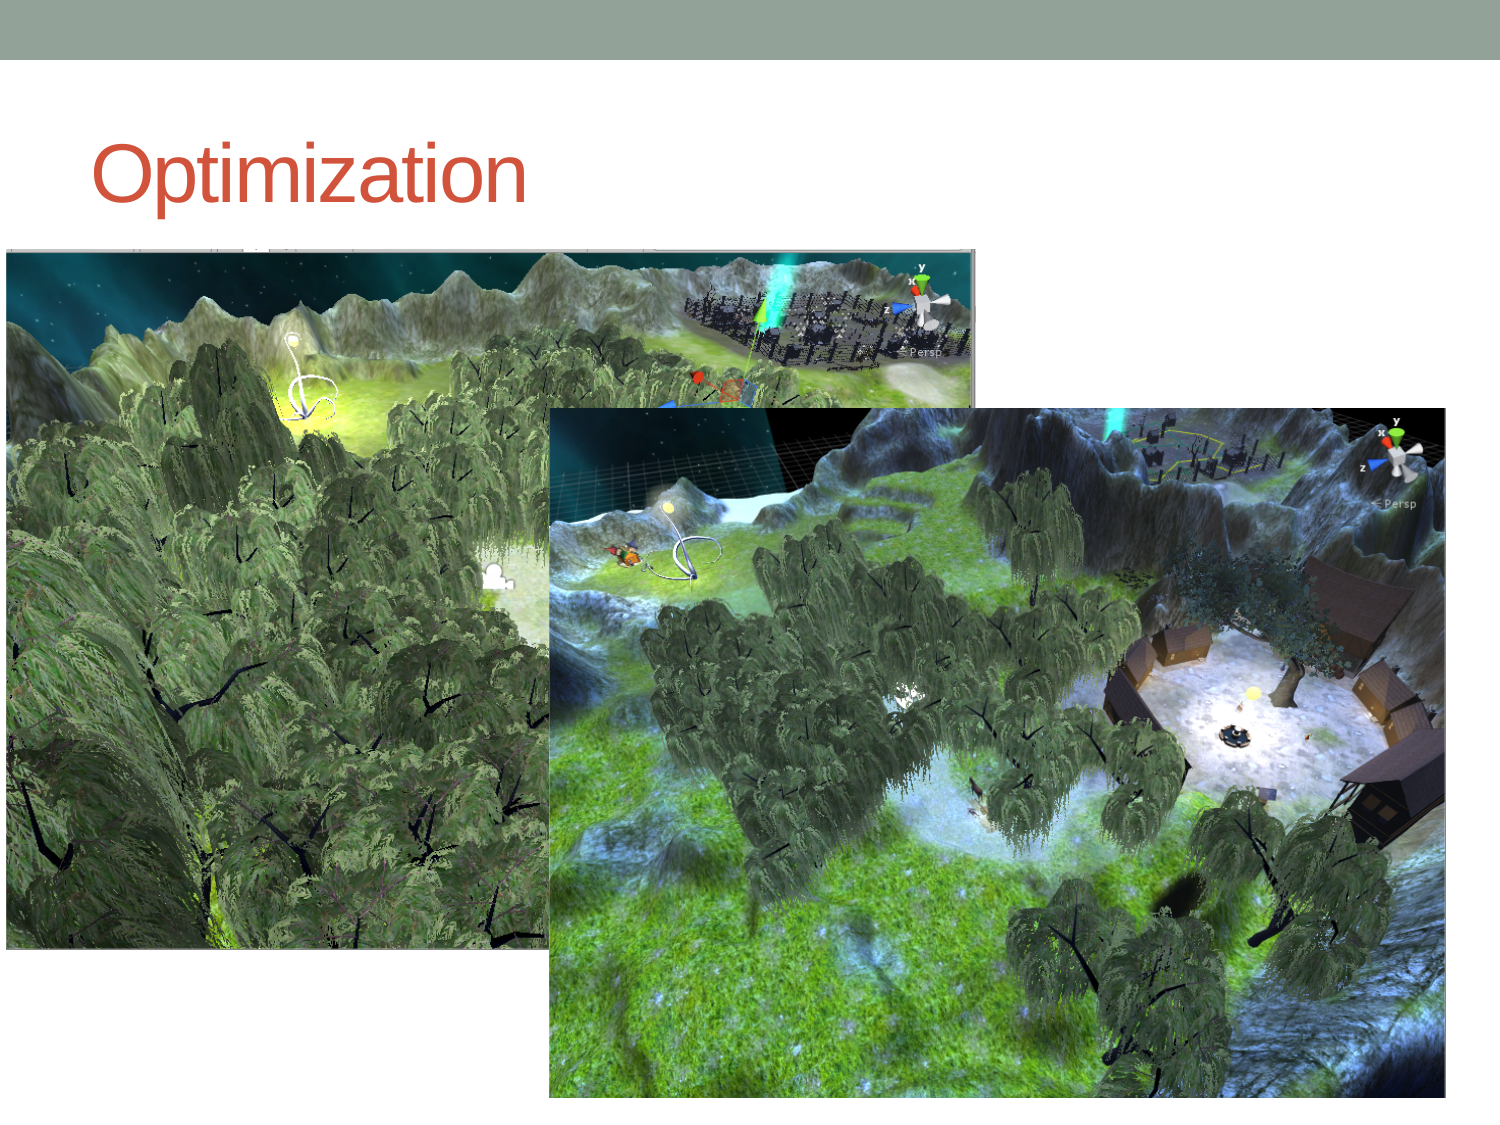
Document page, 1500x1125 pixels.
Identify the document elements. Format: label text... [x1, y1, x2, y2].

picture [5, 249, 1446, 1098]
title Optimization [75, 87, 1425, 250]
